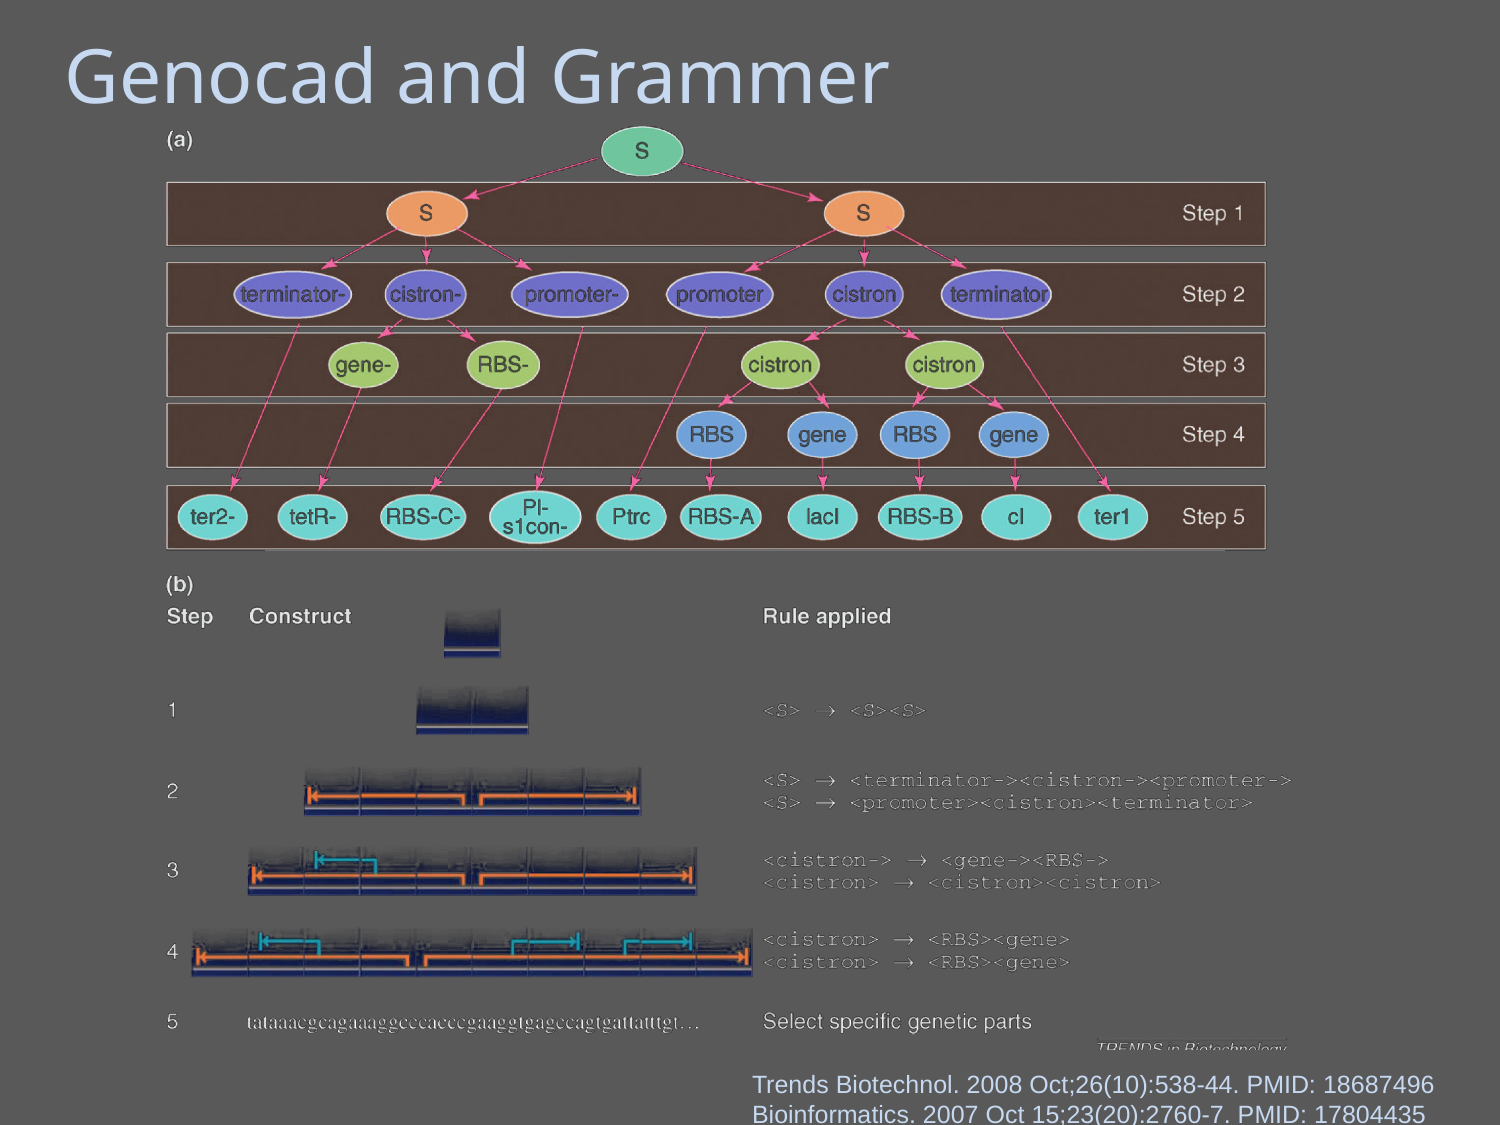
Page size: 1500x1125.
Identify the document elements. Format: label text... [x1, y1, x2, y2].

text_box Trends Biotechnol. 2008 Oct;26(10):538-44. PMID: 18687496 Bioinformatics. 2007 Oct 15;23(20):2760-7. PMID: 17804435 [737, 1061, 1500, 1125]
picture [62, 124, 1407, 1051]
text_box Genocad and Grammer [49, 21, 1463, 127]
